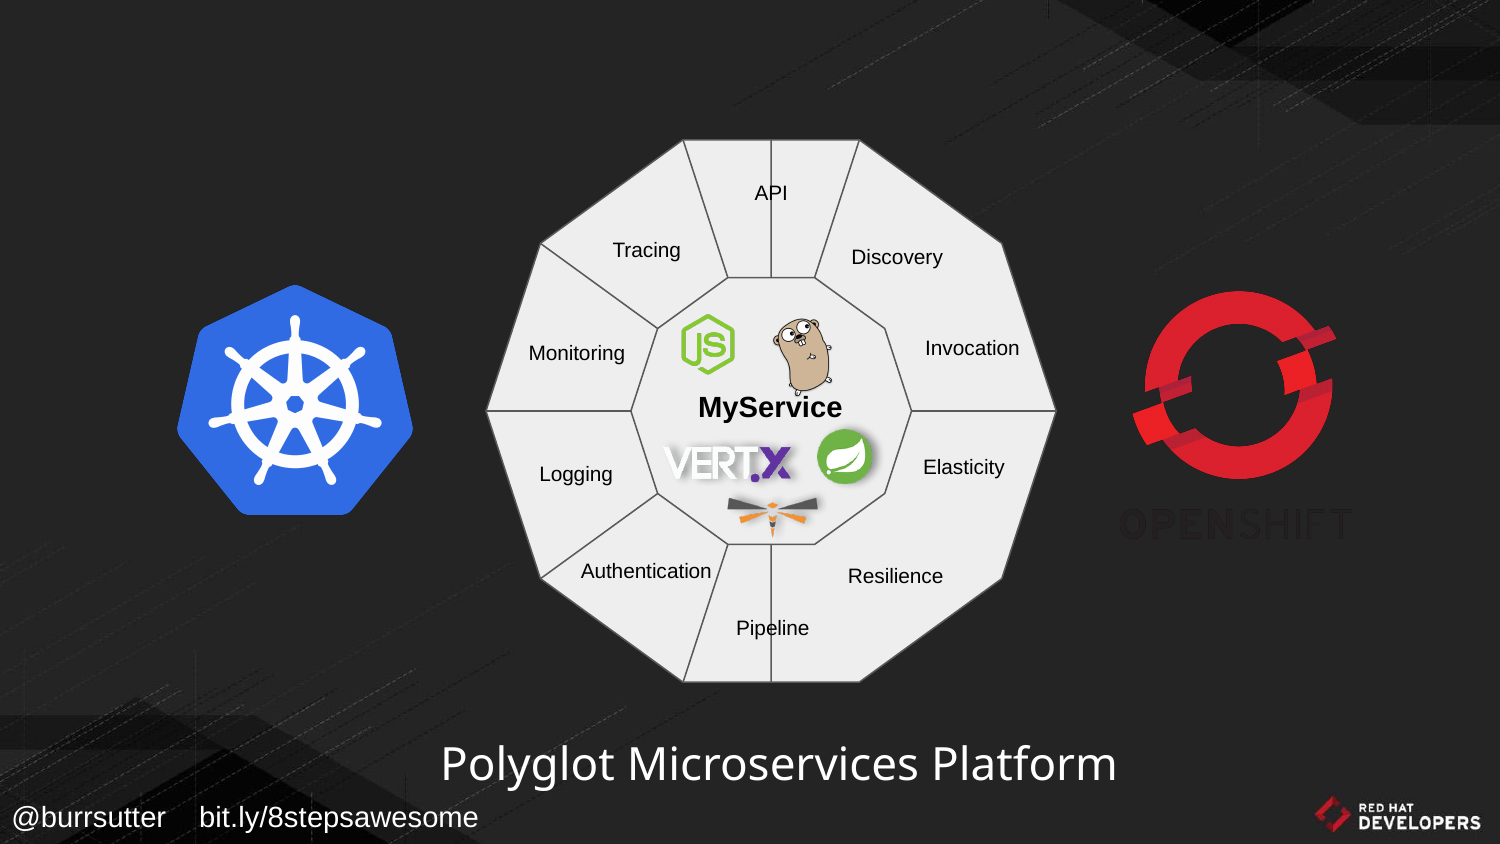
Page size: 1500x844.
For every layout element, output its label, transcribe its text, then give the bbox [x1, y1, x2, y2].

text_box @burrsutter bit.ly/8stepsawesome [0, 783, 509, 844]
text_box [485, 139, 1057, 683]
text_box Polyglot Microservices Platform [256, 719, 1302, 784]
picture [0, 0, 1500, 844]
